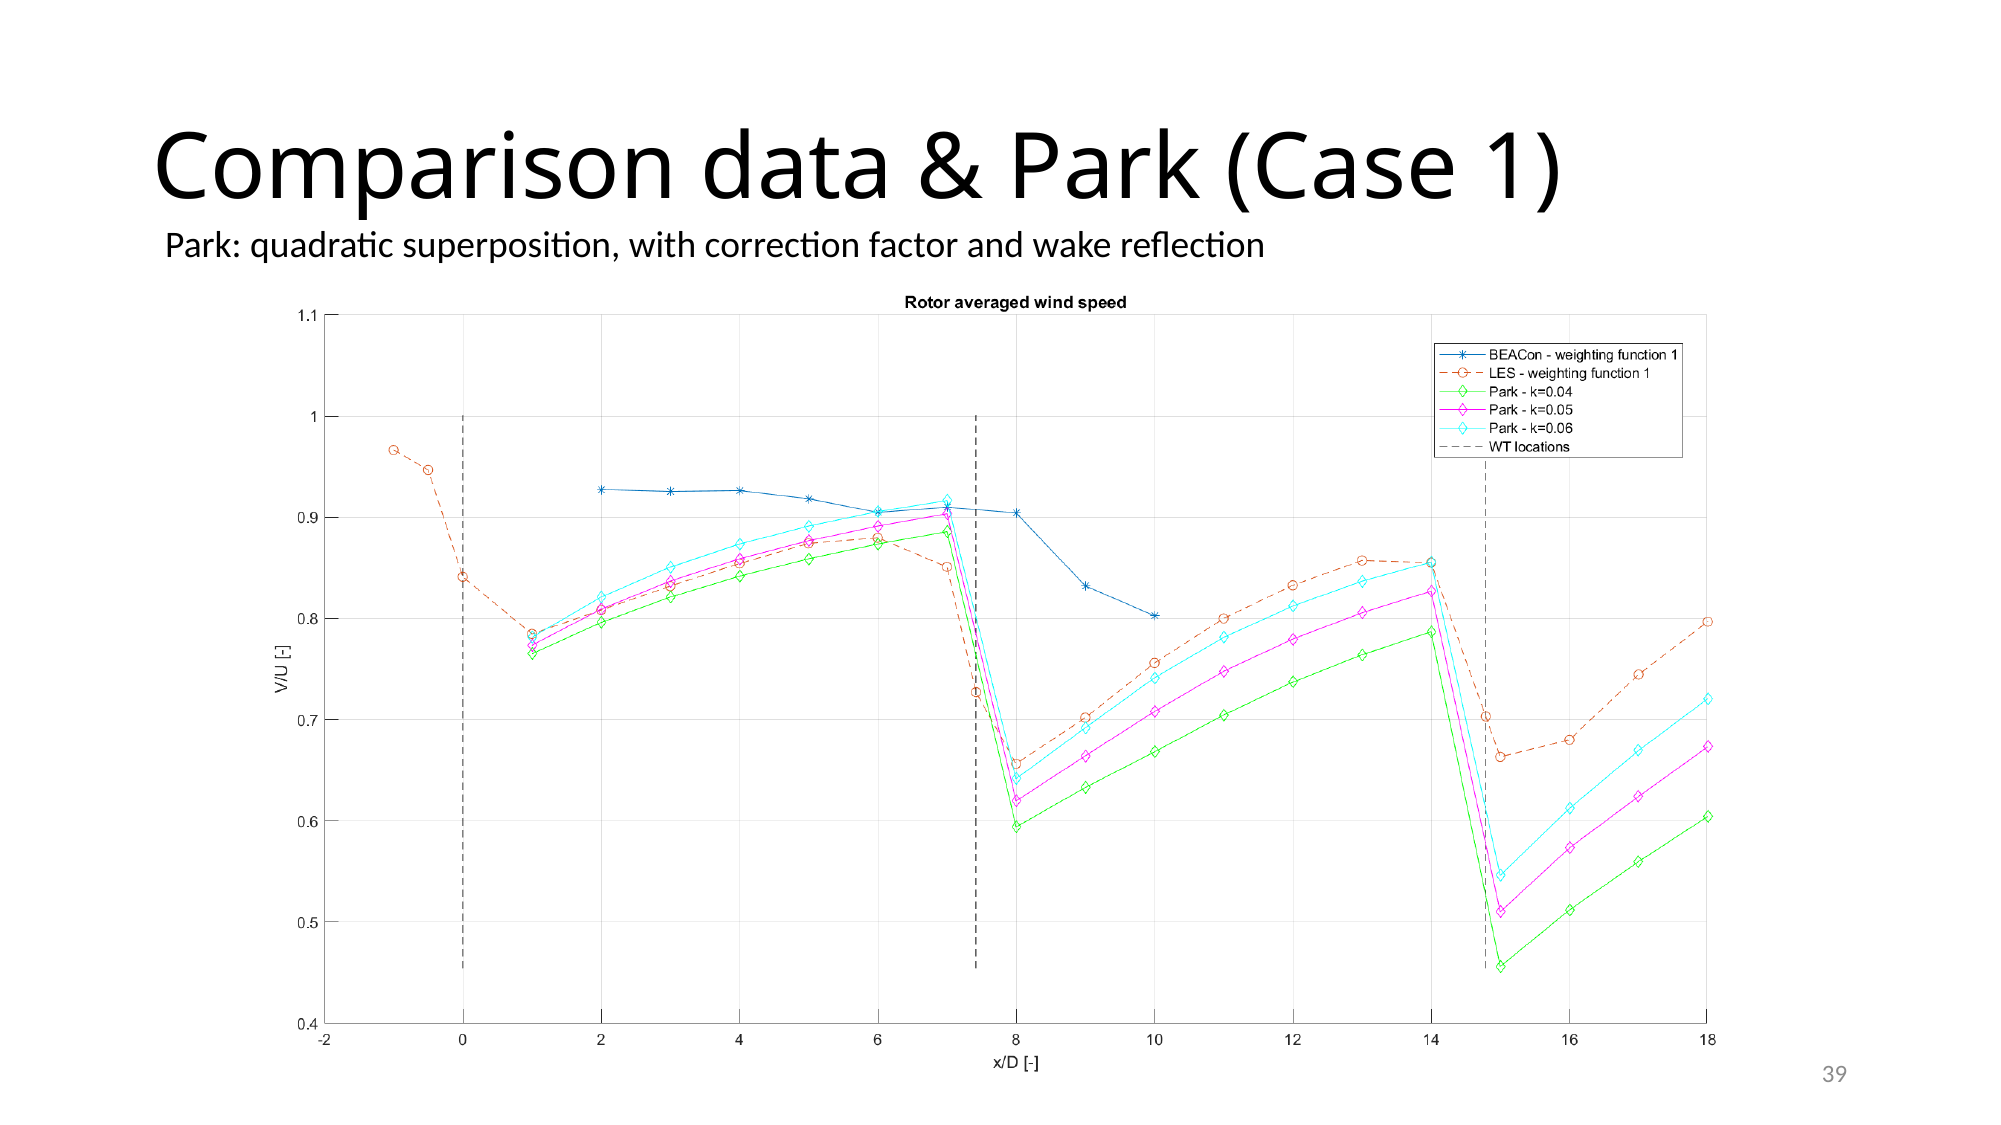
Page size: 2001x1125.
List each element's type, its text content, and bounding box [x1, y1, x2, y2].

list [241, 273, 1759, 1089]
title Comparison data & Park (Case 1) [137, 59, 1863, 278]
text_box Park: quadratic superposition, with correction factor and wake reflection [150, 213, 1380, 273]
slide_number 39 [1412, 1042, 1863, 1103]
